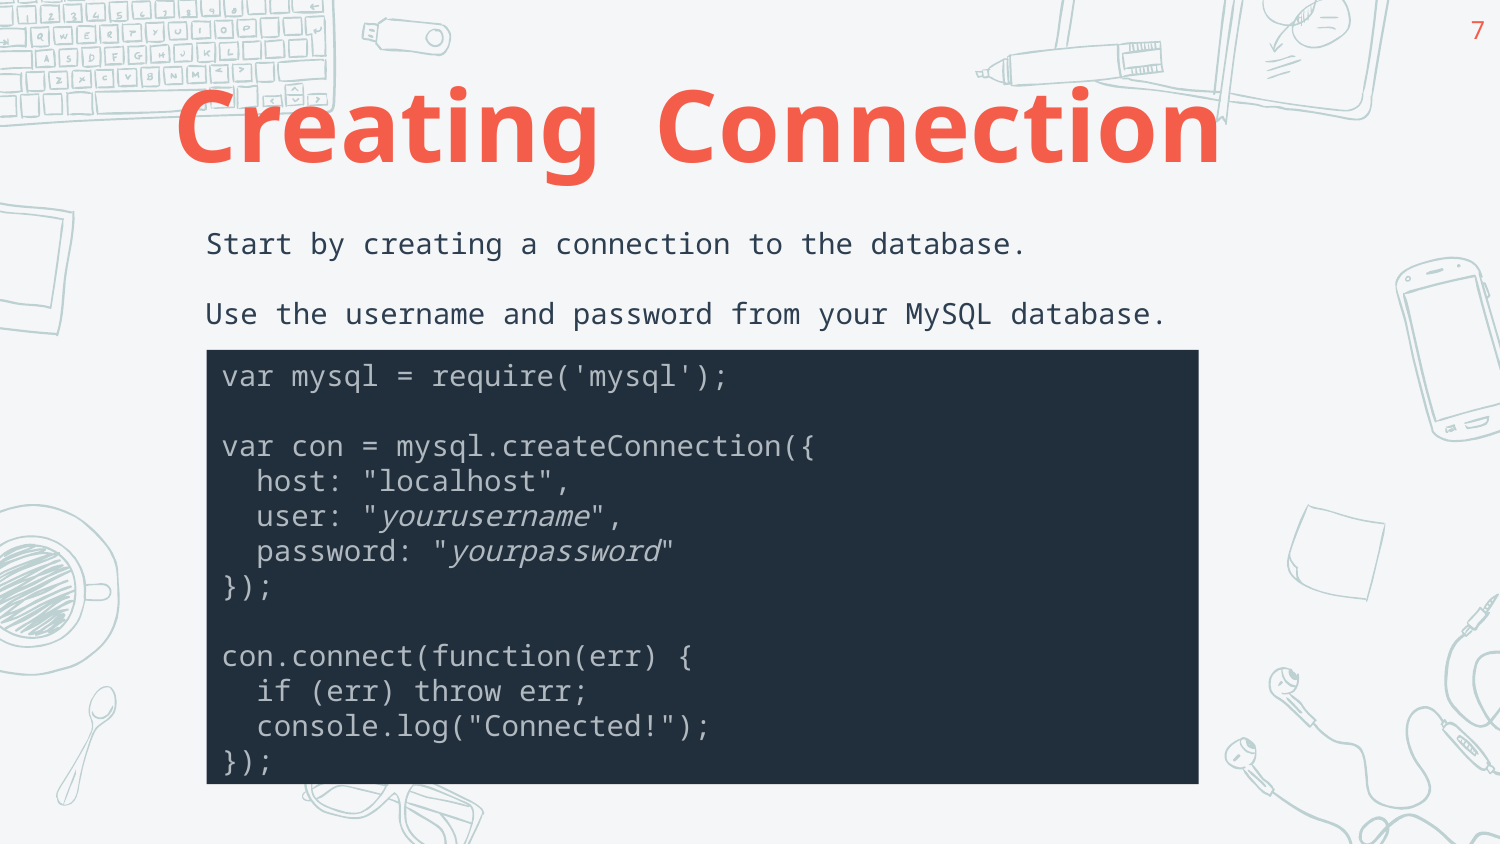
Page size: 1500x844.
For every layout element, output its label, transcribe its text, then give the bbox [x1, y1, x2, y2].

title Creating Connection [135, 102, 1264, 198]
text_box var mysql = require('mysql'); var con = mysql.createConnection({ host: "localhost", user: "yourusername", password: "yourpassword" }); con.connect(function(err) { if (err) throw err; console.log("Connected!"); }); [206, 349, 1199, 785]
text_box Start by creating a connection to the database. Use the username and password from your MySQL database. [190, 210, 1228, 350]
slide_number 7 [1435, 0, 1500, 53]
